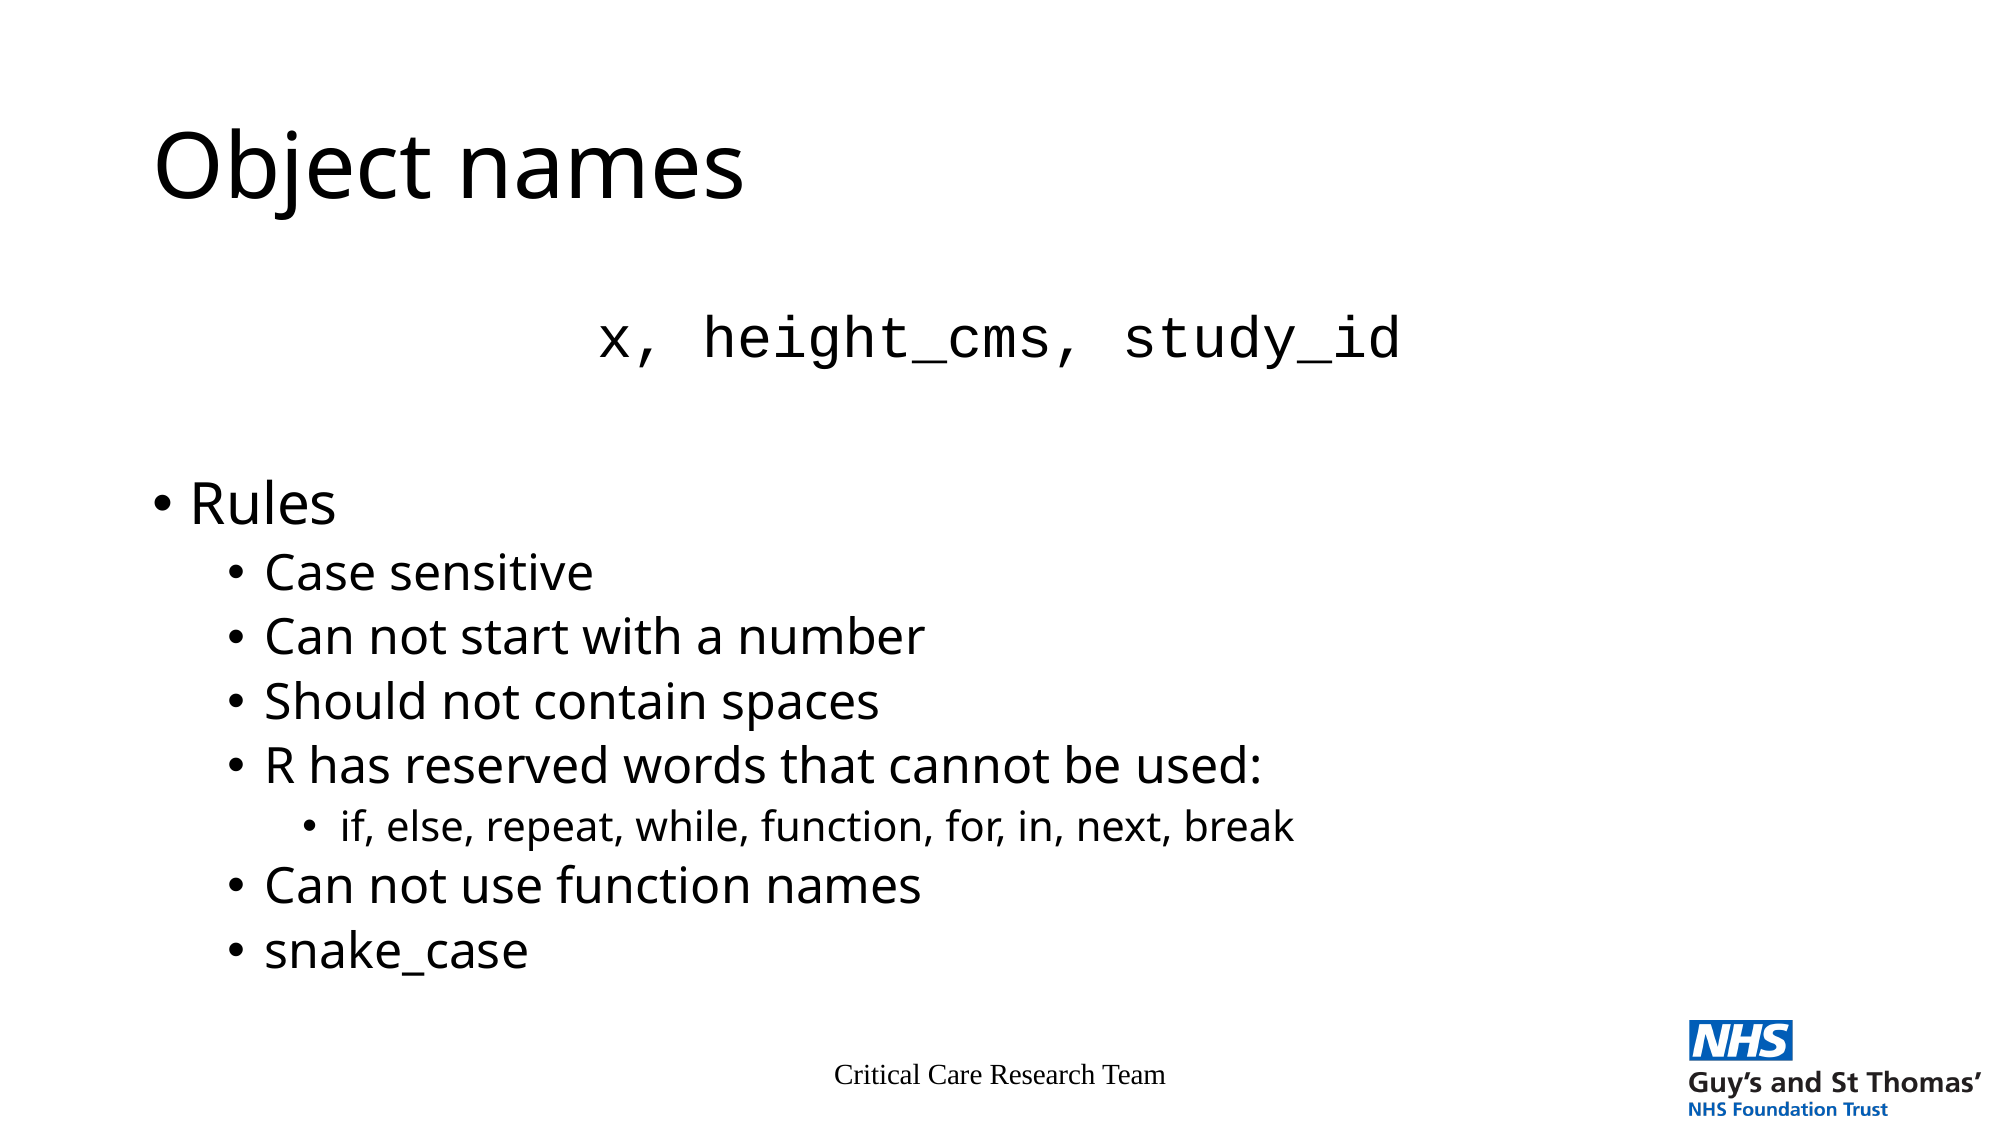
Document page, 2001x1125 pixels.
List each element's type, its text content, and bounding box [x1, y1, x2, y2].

footer Critical Care Research Team [662, 1042, 1338, 1103]
title Object names [137, 59, 1863, 278]
picture [1688, 1019, 1982, 1116]
list x, height_cms, study_id Rules Case sensitive Can not start with a number Should not contain spaces R has reserved words that cannot be used: if, else, repeat, while, function, for, in, next, break Can not use function names snake_case [137, 299, 1863, 1043]
